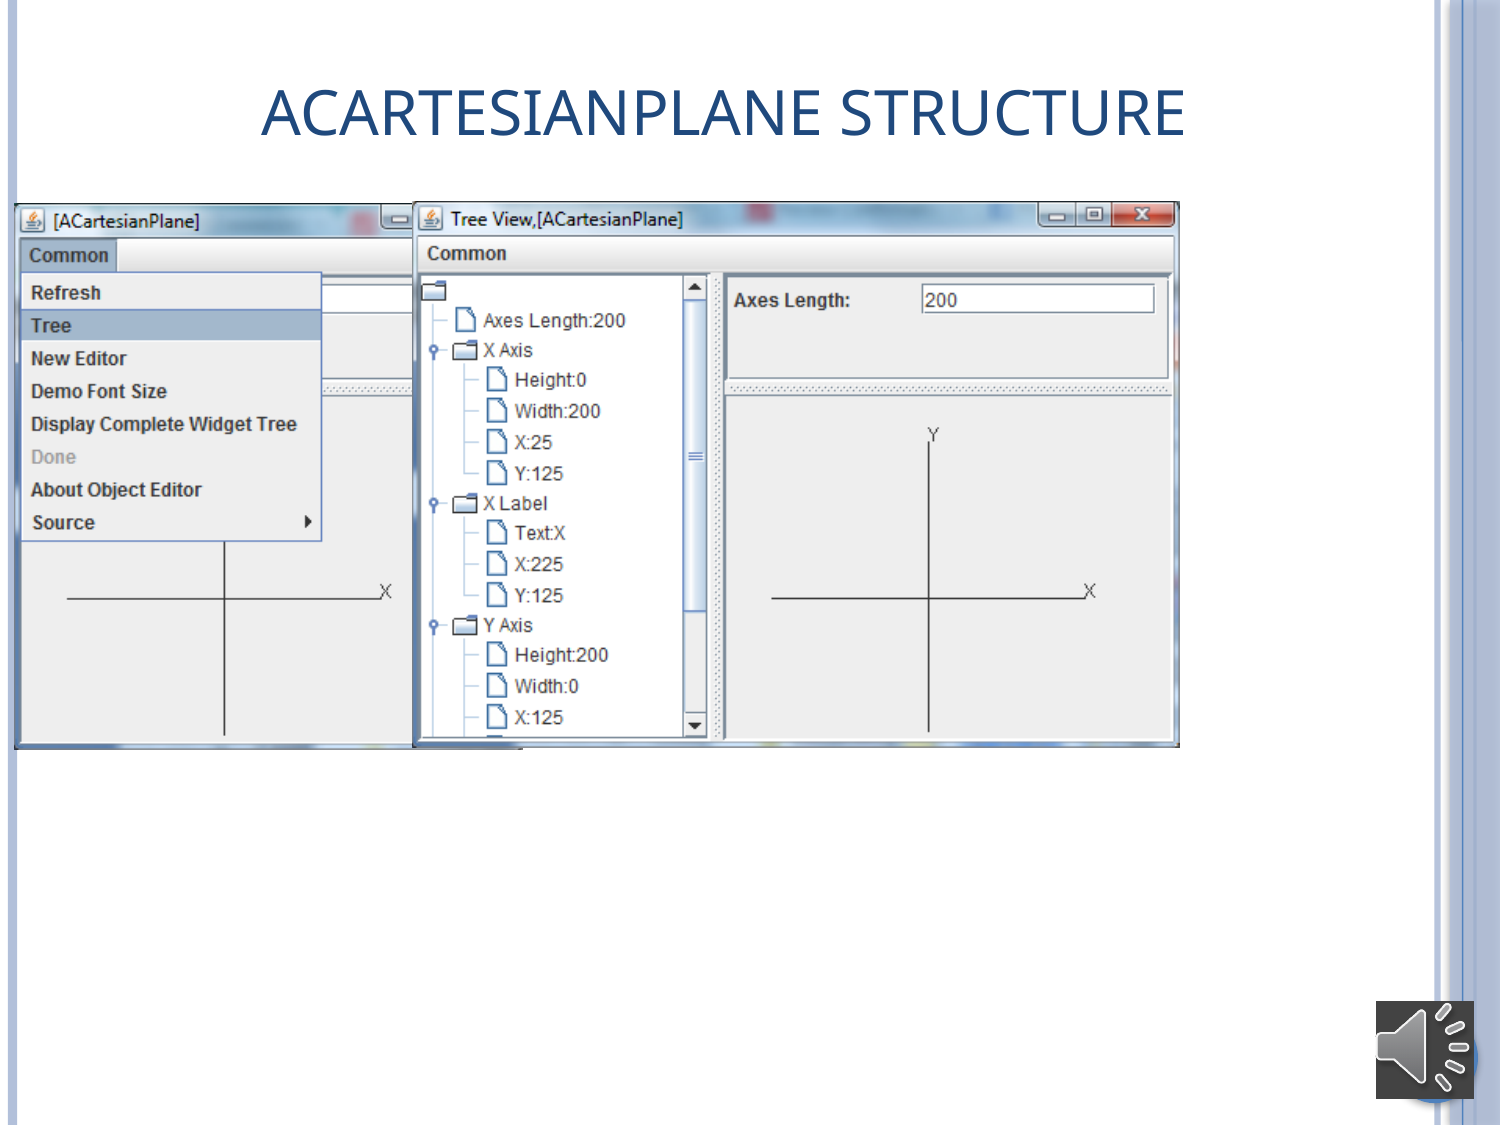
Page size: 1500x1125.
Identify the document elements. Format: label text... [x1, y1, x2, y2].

picture [1374, 999, 1476, 1101]
picture [14, 200, 1181, 751]
title ACartesianPlane Structure [75, 45, 1375, 175]
